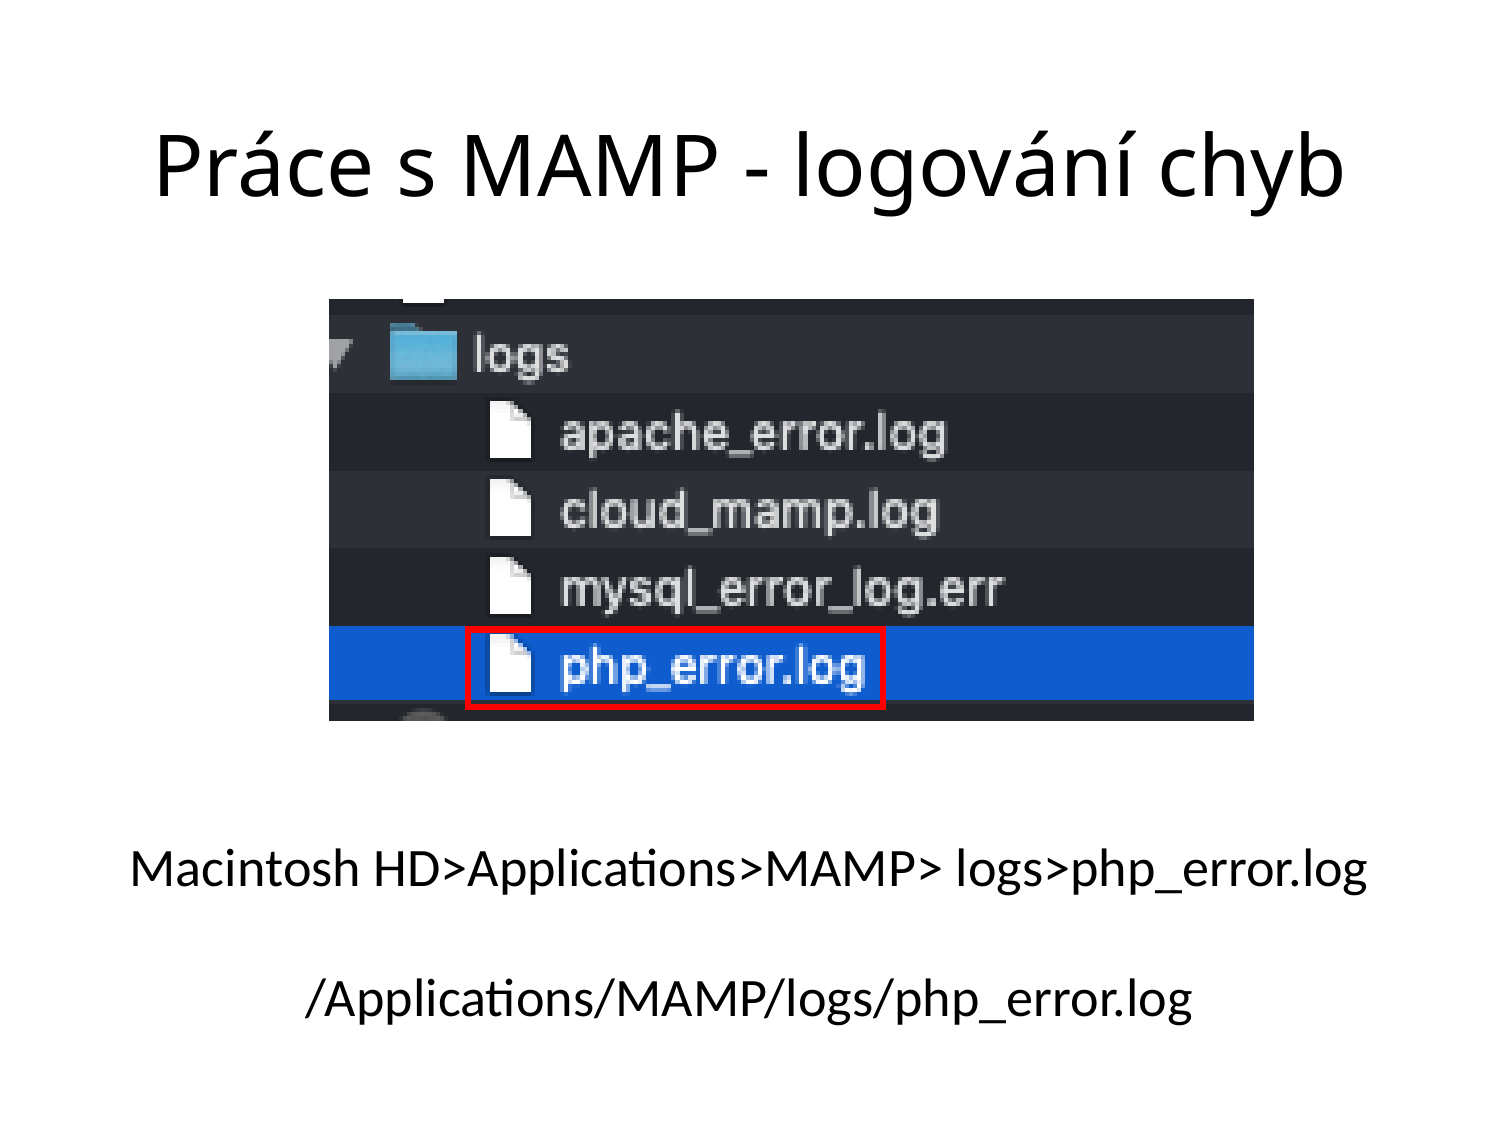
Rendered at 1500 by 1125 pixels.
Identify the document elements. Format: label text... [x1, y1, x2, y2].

text_box ‎Macintosh HD>Applications>MAMP> logs>php_error.log /Applications/MAMP/logs/php_error.log [0, 820, 1500, 1035]
picture [329, 299, 1254, 721]
title Práce s MAMP - logování chyb [103, 59, 1397, 278]
